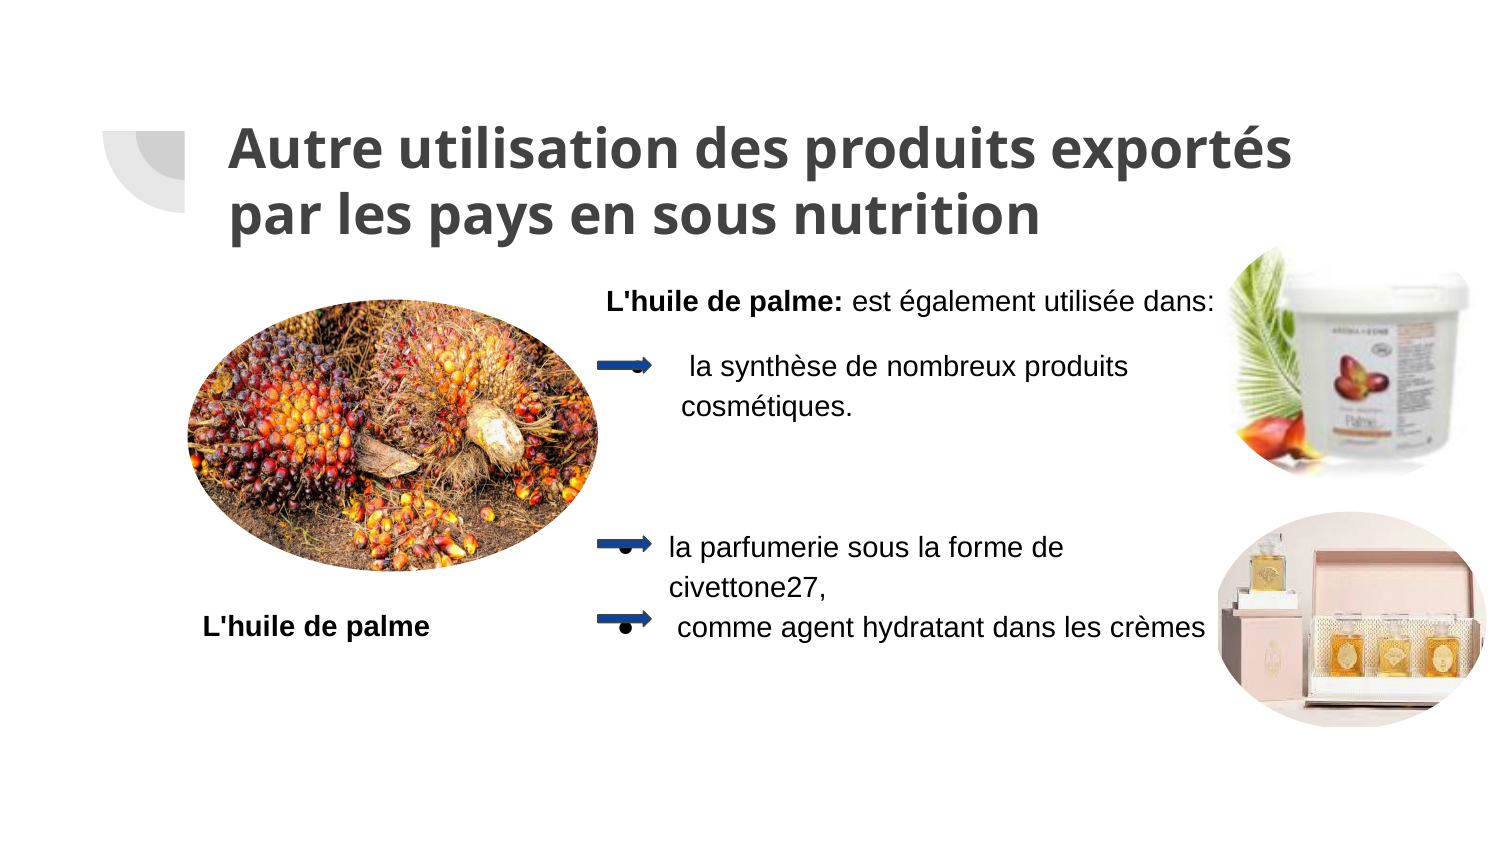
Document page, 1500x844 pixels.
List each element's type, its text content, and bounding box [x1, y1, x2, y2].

list L'huile de palme: est également utilisée dans: la synthèse de nombreux produits cosmétiques. [591, 262, 1203, 450]
picture [1208, 226, 1492, 486]
text_box [603, 536, 652, 552]
text_box [603, 357, 652, 373]
text_box [597, 611, 652, 627]
title Autre utilisation des produits exportés par les pays en sous nutrition [213, 98, 1368, 263]
text_box la parfumerie sous la forme de civettone27, comme agent hydratant dans les crèmes [578, 508, 1222, 659]
picture [1212, 511, 1487, 730]
text_box L'huile de palme [187, 587, 461, 658]
picture [187, 299, 599, 572]
